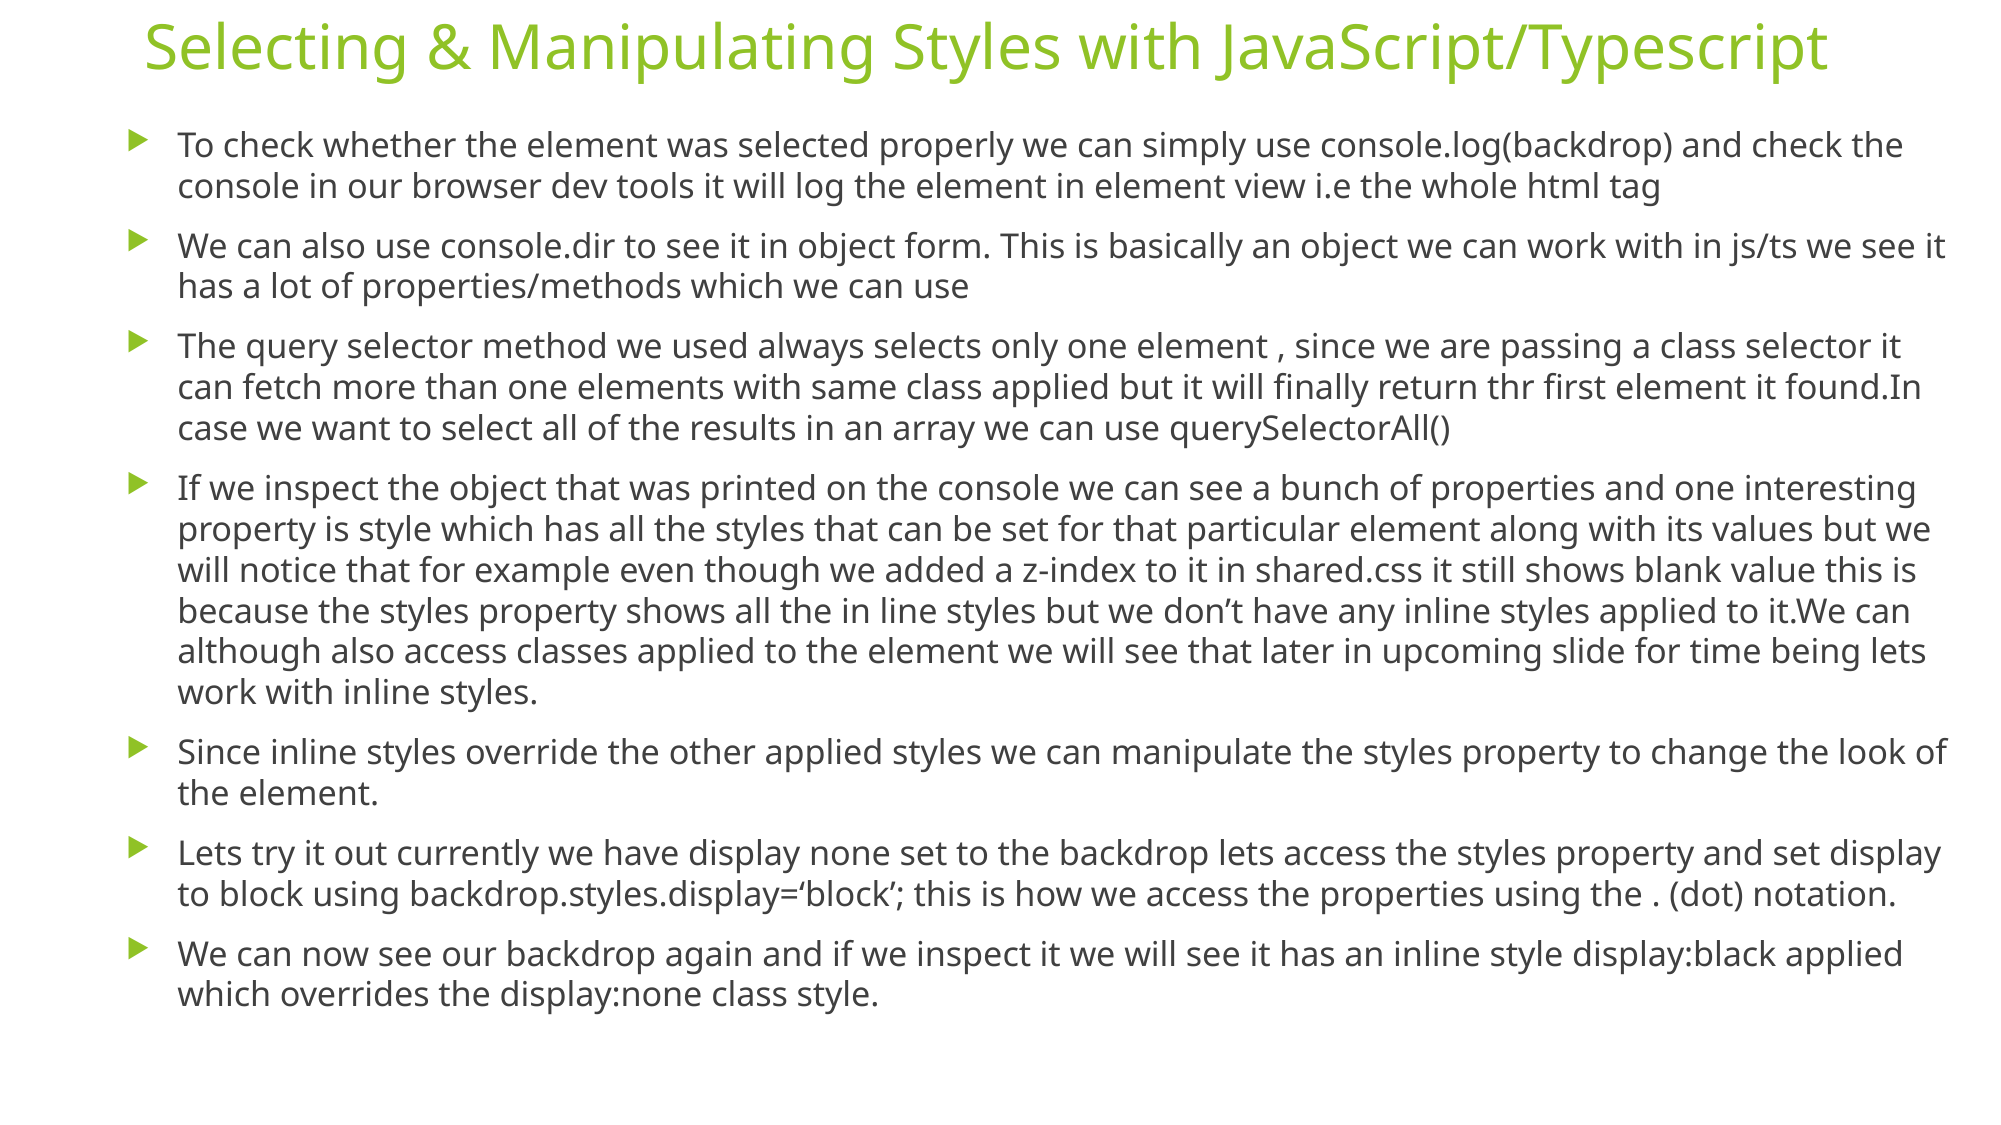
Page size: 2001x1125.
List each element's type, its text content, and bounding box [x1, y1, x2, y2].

list To check whether the element was selected properly we can simply use console.log(backdrop) and check the console in our browser dev tools it will log the element in element view i.e the whole html tag We can also use console.dir to see it in object form. This is basically an object we can work with in js/ts we see it has a lot of properties/methods which we can use The query selector method we used always selects only one element , since we are passing a class selector it can fetch more than one elements with same class applied but it will finally return thr first element it found.In case we want to select all of the results in an array we can use querySelectorAll() If we inspect the object that was printed on the console we can see a bunch of properties and one interesting property is style which has all the styles that can be set for that particular element along with its values but we will notice that for example even though we added a z-index to it in shared.css it still shows blank value this is because the styles property shows all the in line styles but we don’t have any inline styles applied to it.We can although also access classes applied to the element we will see that later in upcoming slide for time being lets work with inline styles. Since inline styles override the other applied styles we can manipulate the styles property to change the look of the element. Lets try it out currently we have display none set to the backdrop lets access the styles property and set display to block using backdrop.styles.display=‘block’; this is how we access the properties using the . (dot) notation. We can now see our backdrop again and if we inspect it we will see it has an inline style display:black applied which overrides the display:none class style. [111, 115, 1978, 1071]
title Selecting & Manipulating Styles with JavaScript/Typescript [129, 0, 1978, 91]
